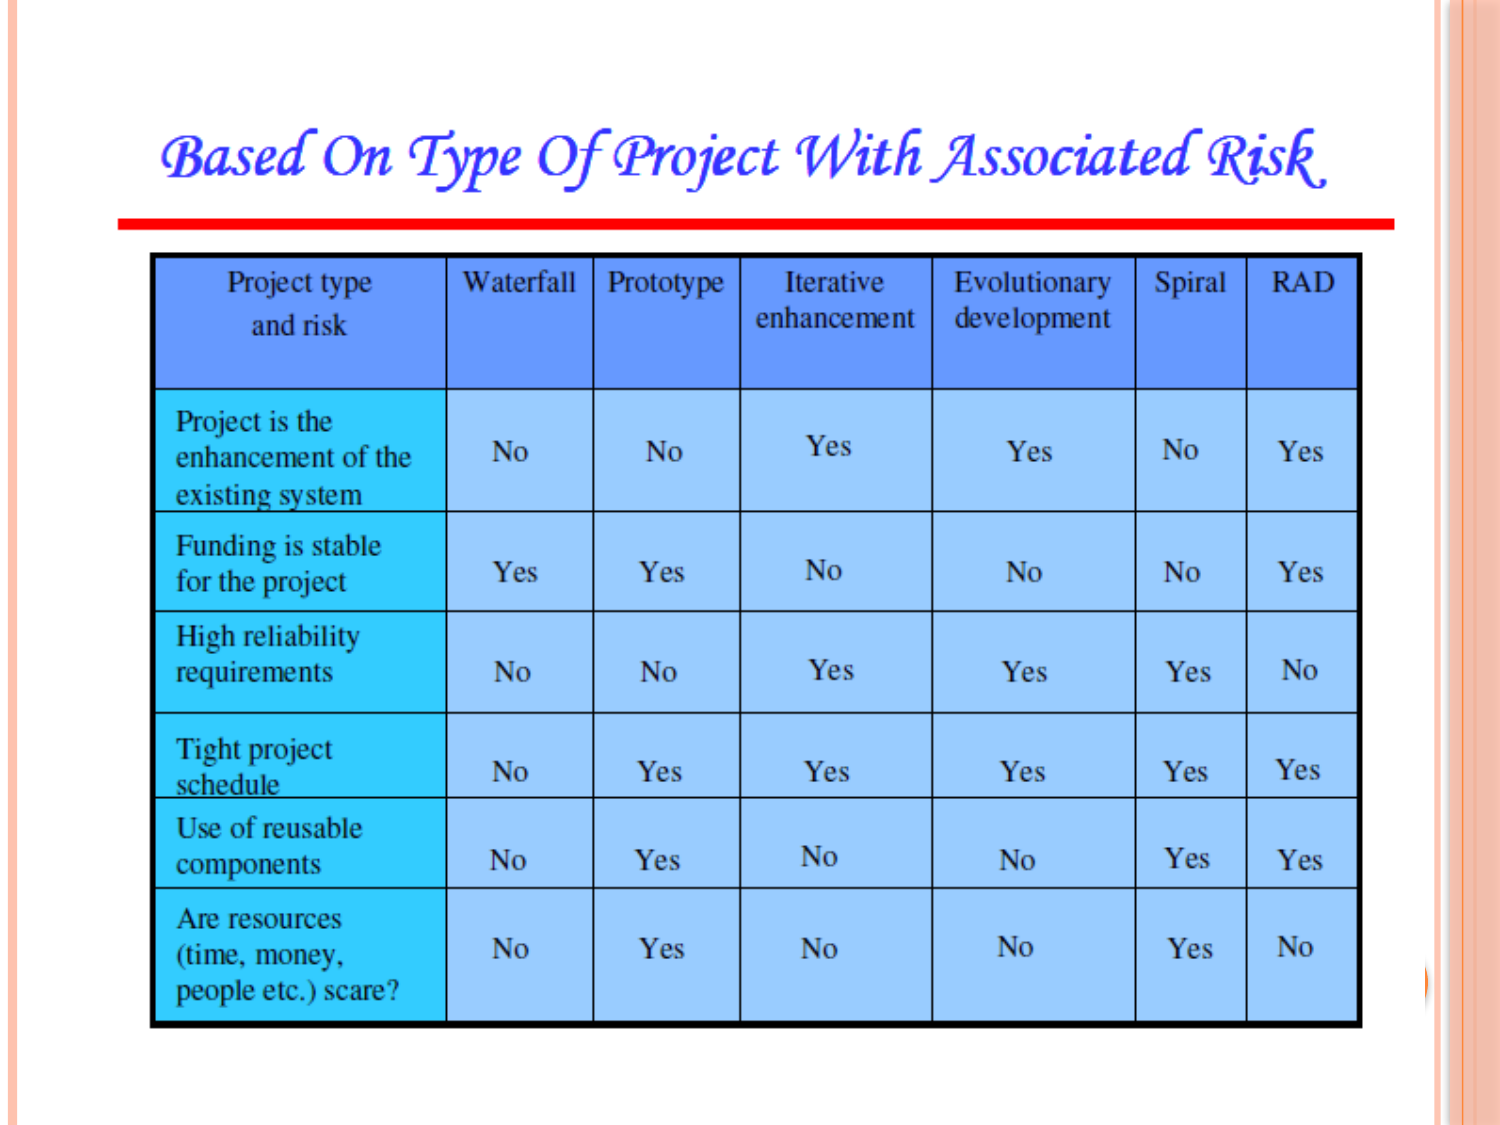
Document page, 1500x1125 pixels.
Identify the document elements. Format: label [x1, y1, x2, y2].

picture [60, 74, 1426, 1041]
